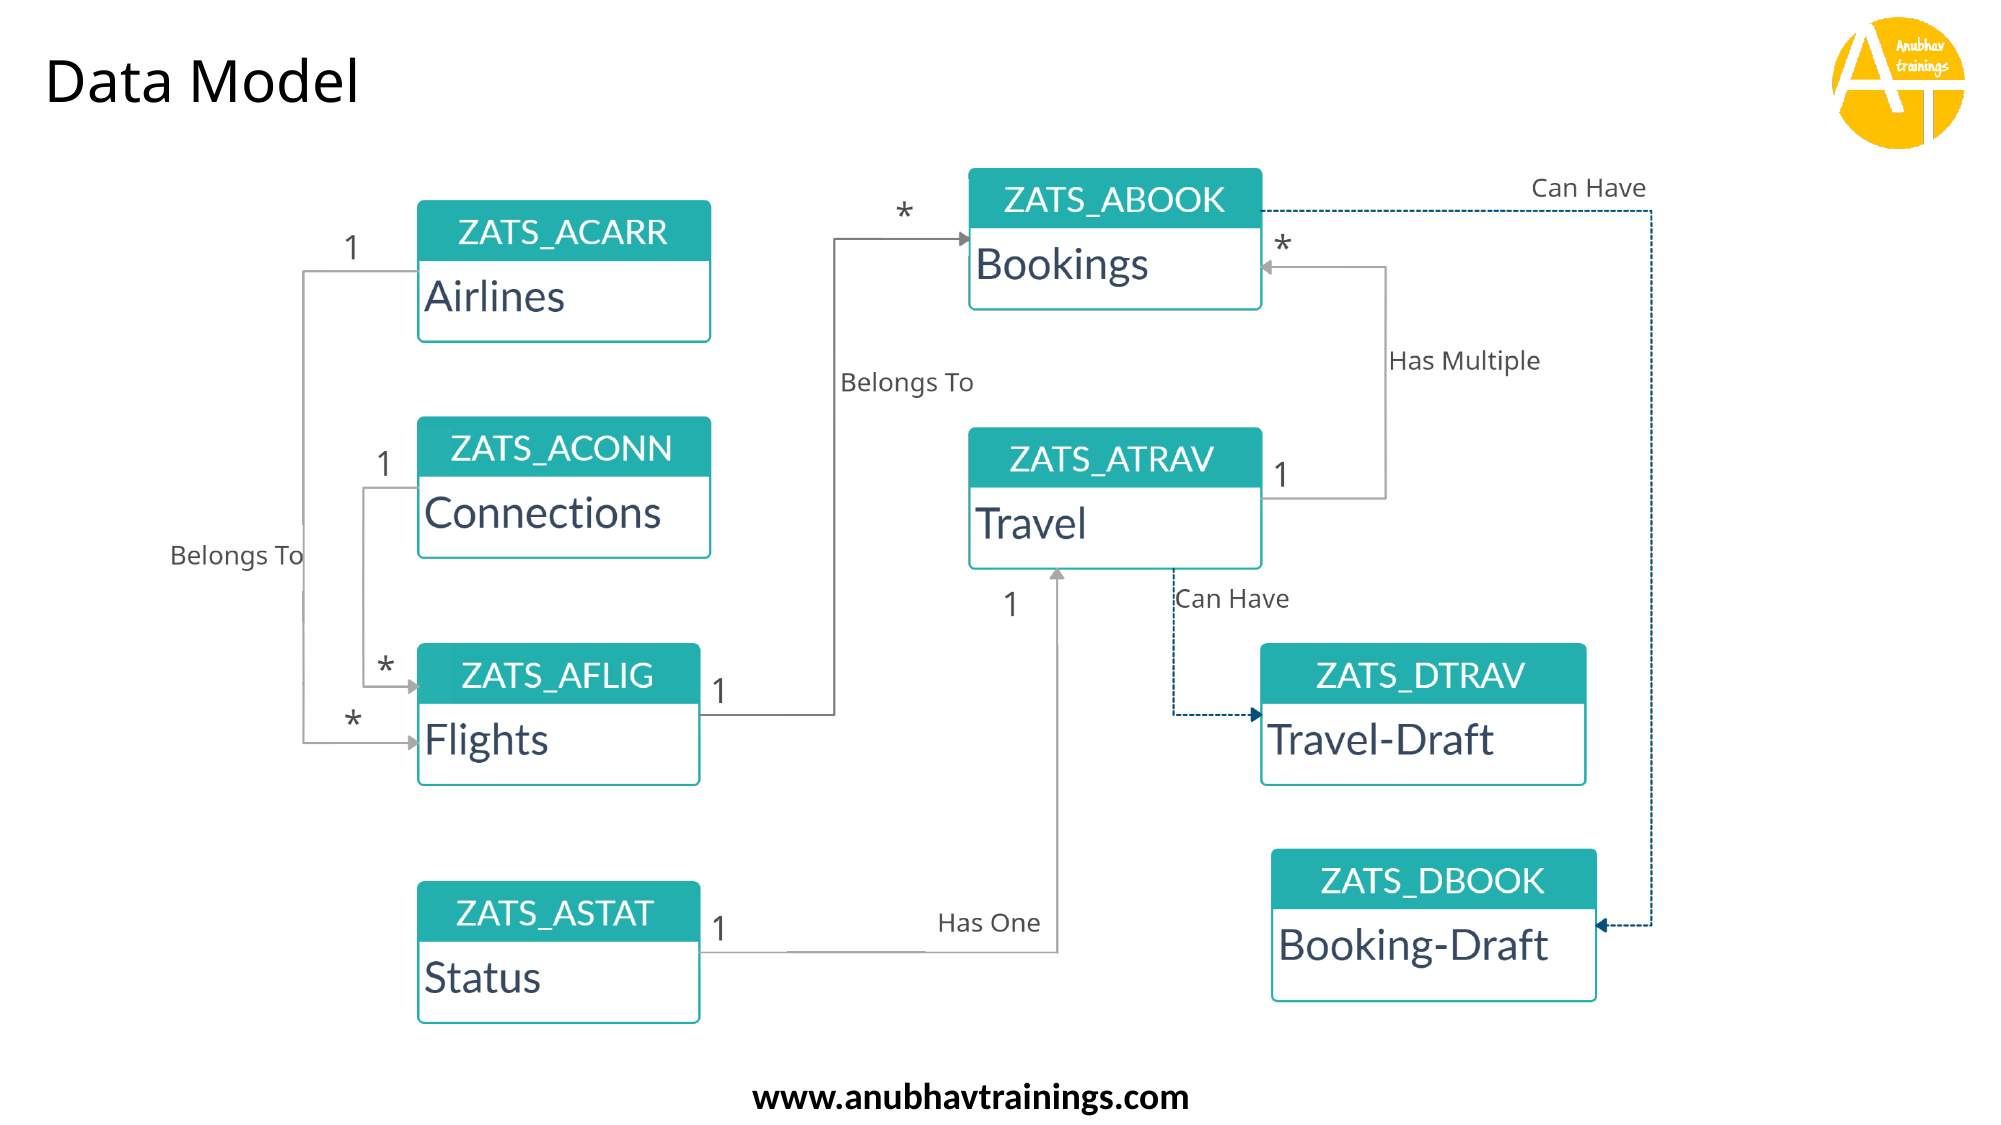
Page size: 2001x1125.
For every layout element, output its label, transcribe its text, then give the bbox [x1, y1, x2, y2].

picture [1819, 8, 1972, 160]
text_box www.anubhavtrainings.com [737, 1064, 1320, 1125]
text_box Data Model [24, 21, 1819, 138]
picture [137, 136, 1683, 1044]
